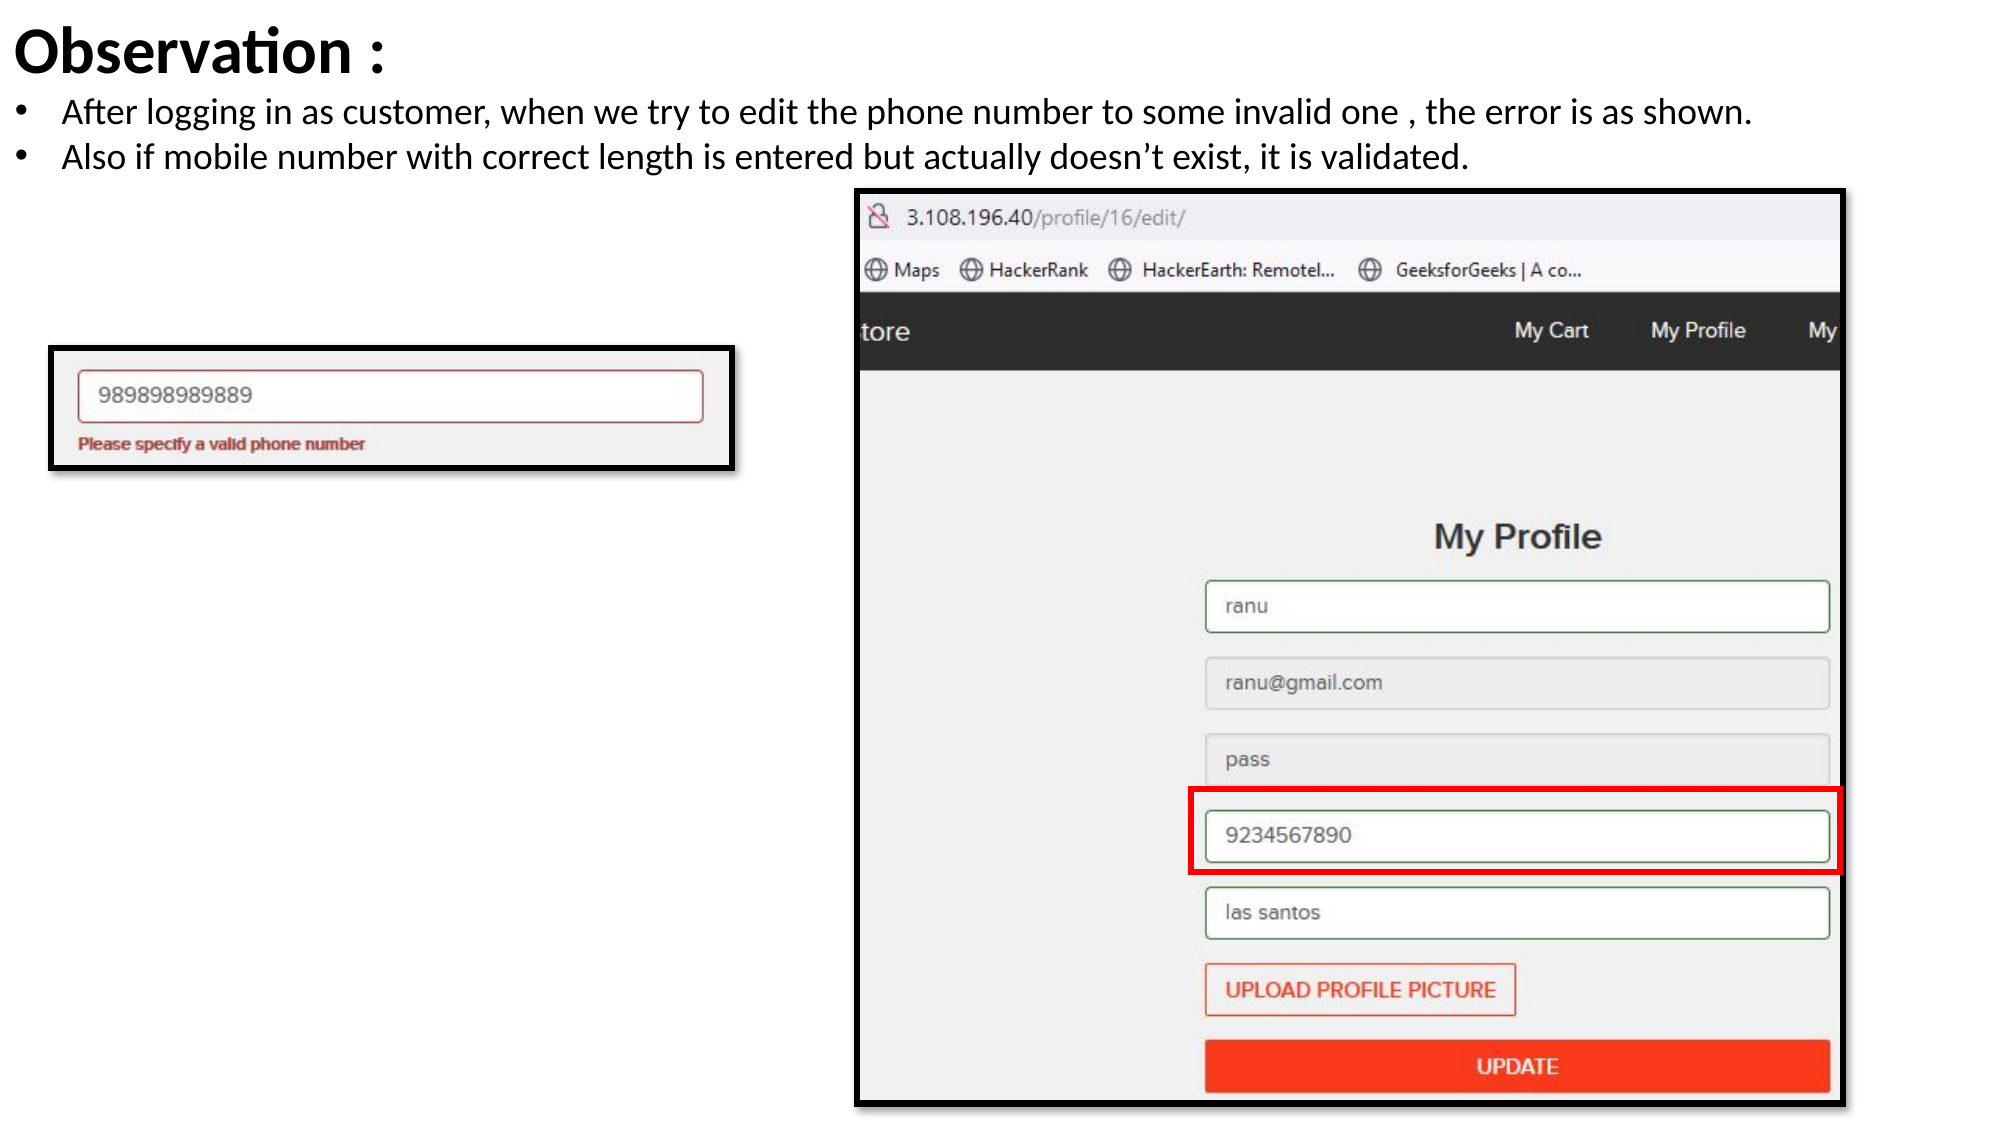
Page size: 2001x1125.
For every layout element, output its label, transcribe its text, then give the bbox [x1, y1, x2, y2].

text_box Observation : After logging in as customer, when we try to edit the phone number to some invalid one , the error is as shown. Also if mobile number with correct length is entered but actually doesn’t exist, it is validated. [0, 0, 2000, 230]
picture [53, 351, 729, 466]
picture [860, 194, 1840, 1101]
